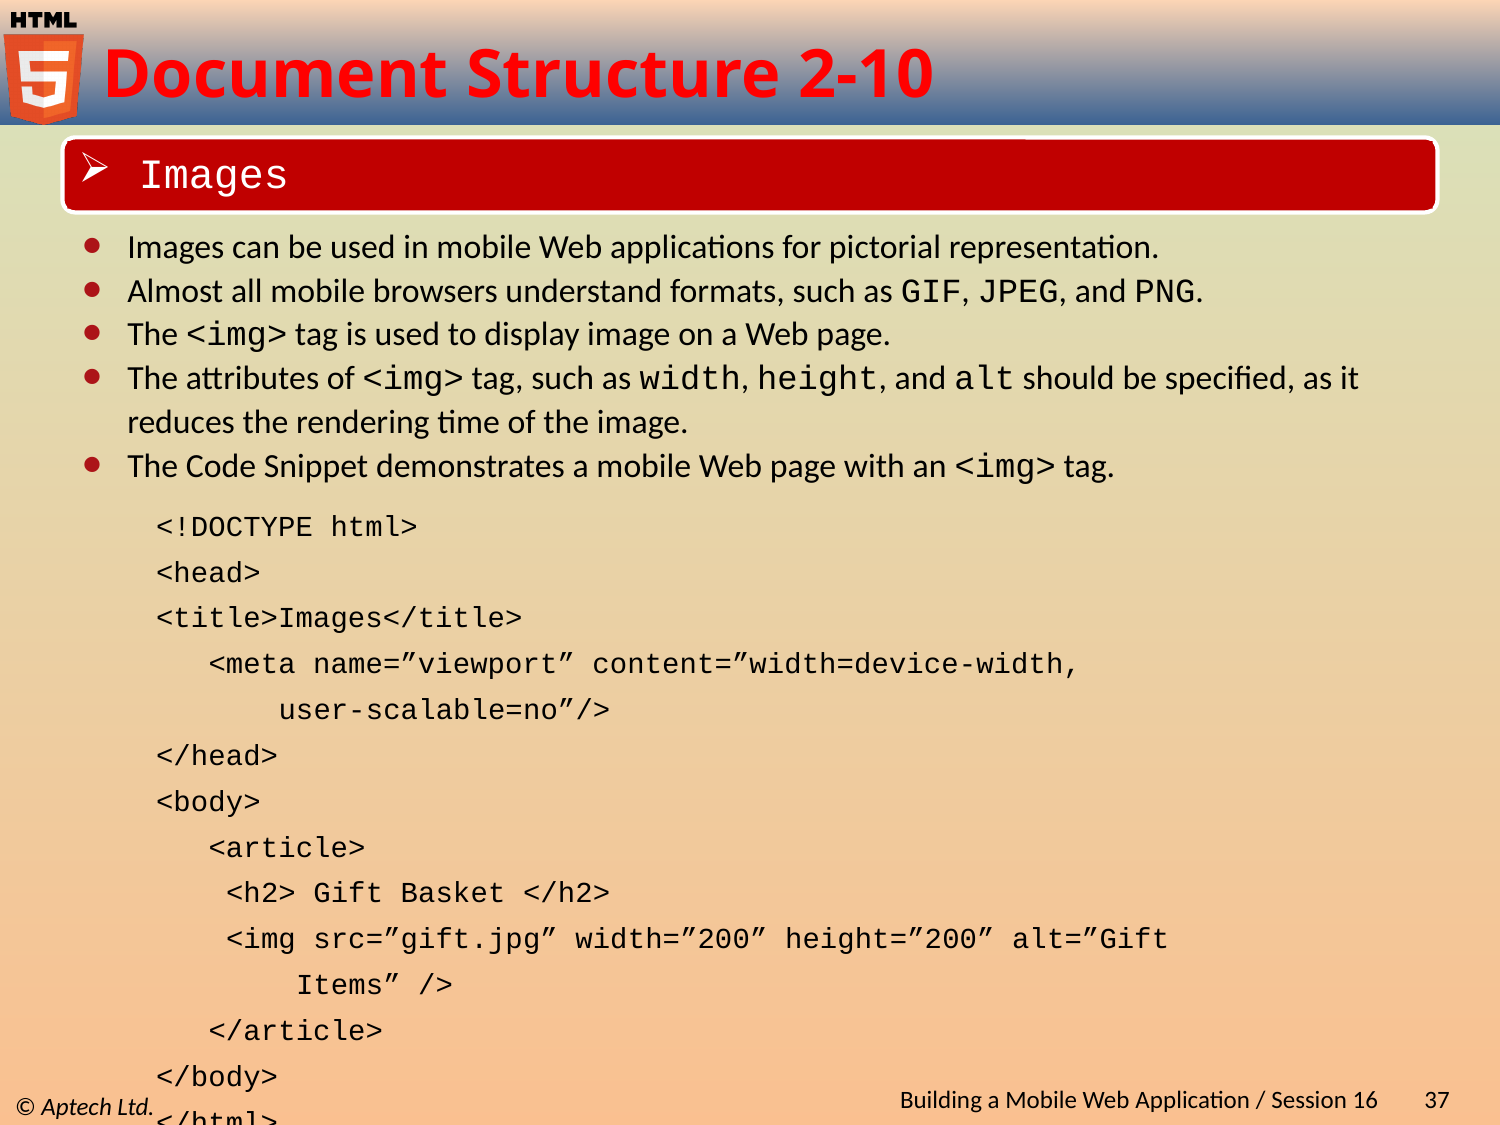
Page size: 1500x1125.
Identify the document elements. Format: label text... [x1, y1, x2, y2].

text_box Images can be used in mobile Web applications for pictorial representation. Almost all mobile browsers understand formats, such as GIF, JPEG, and PNG. The <img> tag is used to display image on a Web page. The attributes of <img> tag, such as width, height, and alt should be specified, as it reduces the rendering time of the image. The Code Snippet demonstrates a mobile Web page with an <img> tag. [37, 237, 1438, 513]
text_box <!DOCTYPE html> <head> <title>Images</title> <meta name=”viewport” content=”width=device-width, user-scalable=no”/> </head> <body> <article> <h2> Gift Basket </h2> <img src=”gift.jpg” width=”200” height=”200” alt=”Gift Items” /> </article> </body> </html> [141, 533, 1413, 1125]
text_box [62, 137, 1438, 213]
slide_number 37 [1413, 1084, 1465, 1113]
title Document Structure 2-10 [87, 37, 1338, 106]
picture [0, 12, 100, 125]
